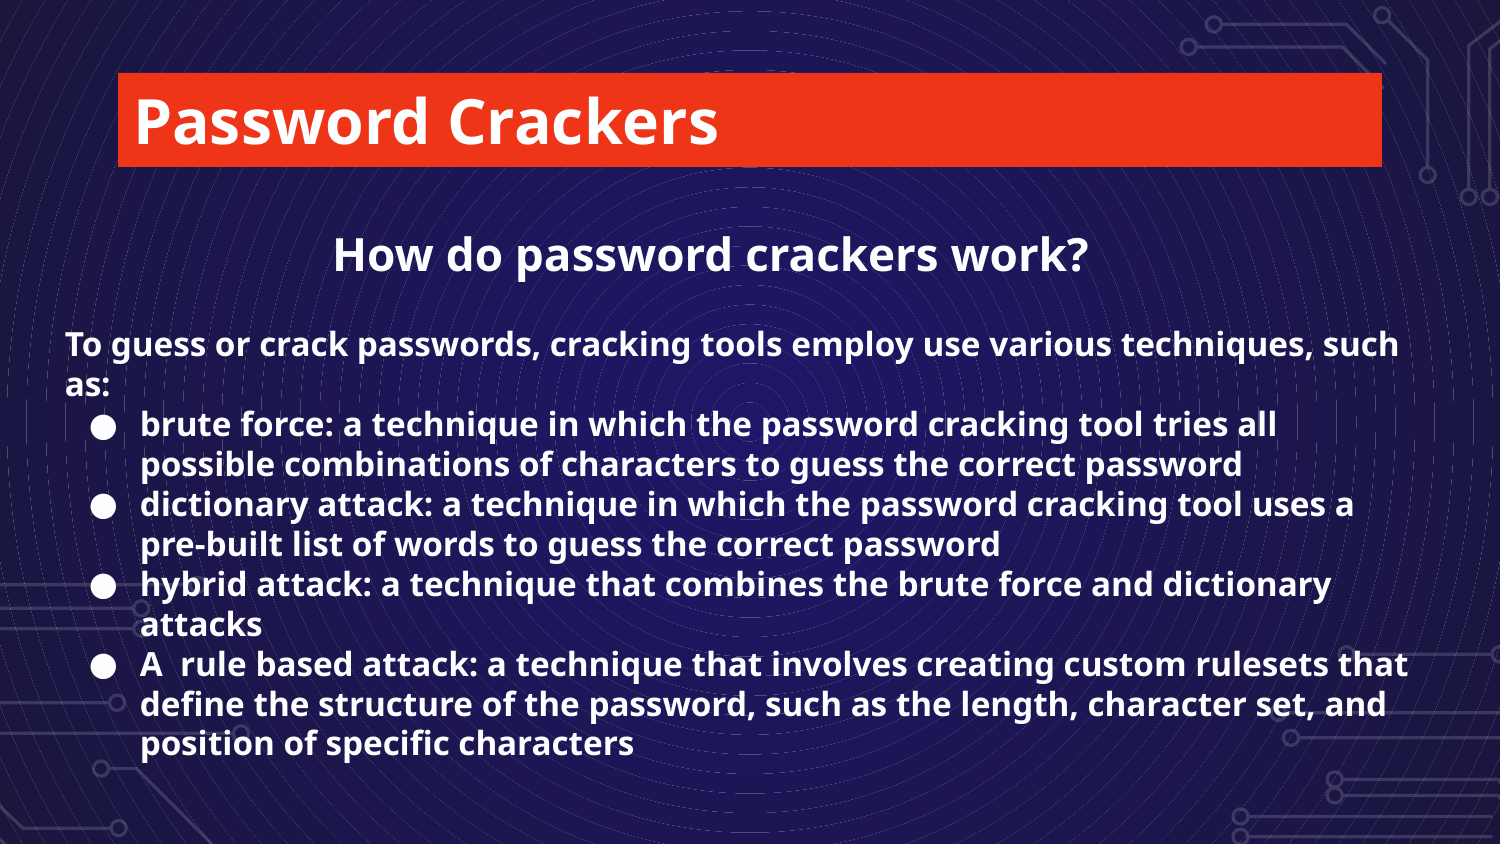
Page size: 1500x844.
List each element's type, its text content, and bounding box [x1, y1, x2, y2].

subtitle How do password crackers work? [317, 232, 1382, 296]
title Password Crackers [118, 72, 1382, 167]
subtitle To guess or crack passwords, cracking tools employ use various techniques, such as: brute force: a technique in which the password cracking tool tries all possible combinations of characters to guess the correct password dictionary attack: a technique in which the password cracking tool uses a pre-built list of words to guess the correct password hybrid attack: a technique that combines the brute force and dictionary attacks A rule based attack: a technique that involves creating custom rulesets that define the structure of the password, such as the length, character set, and position of specific characters [49, 308, 1428, 779]
